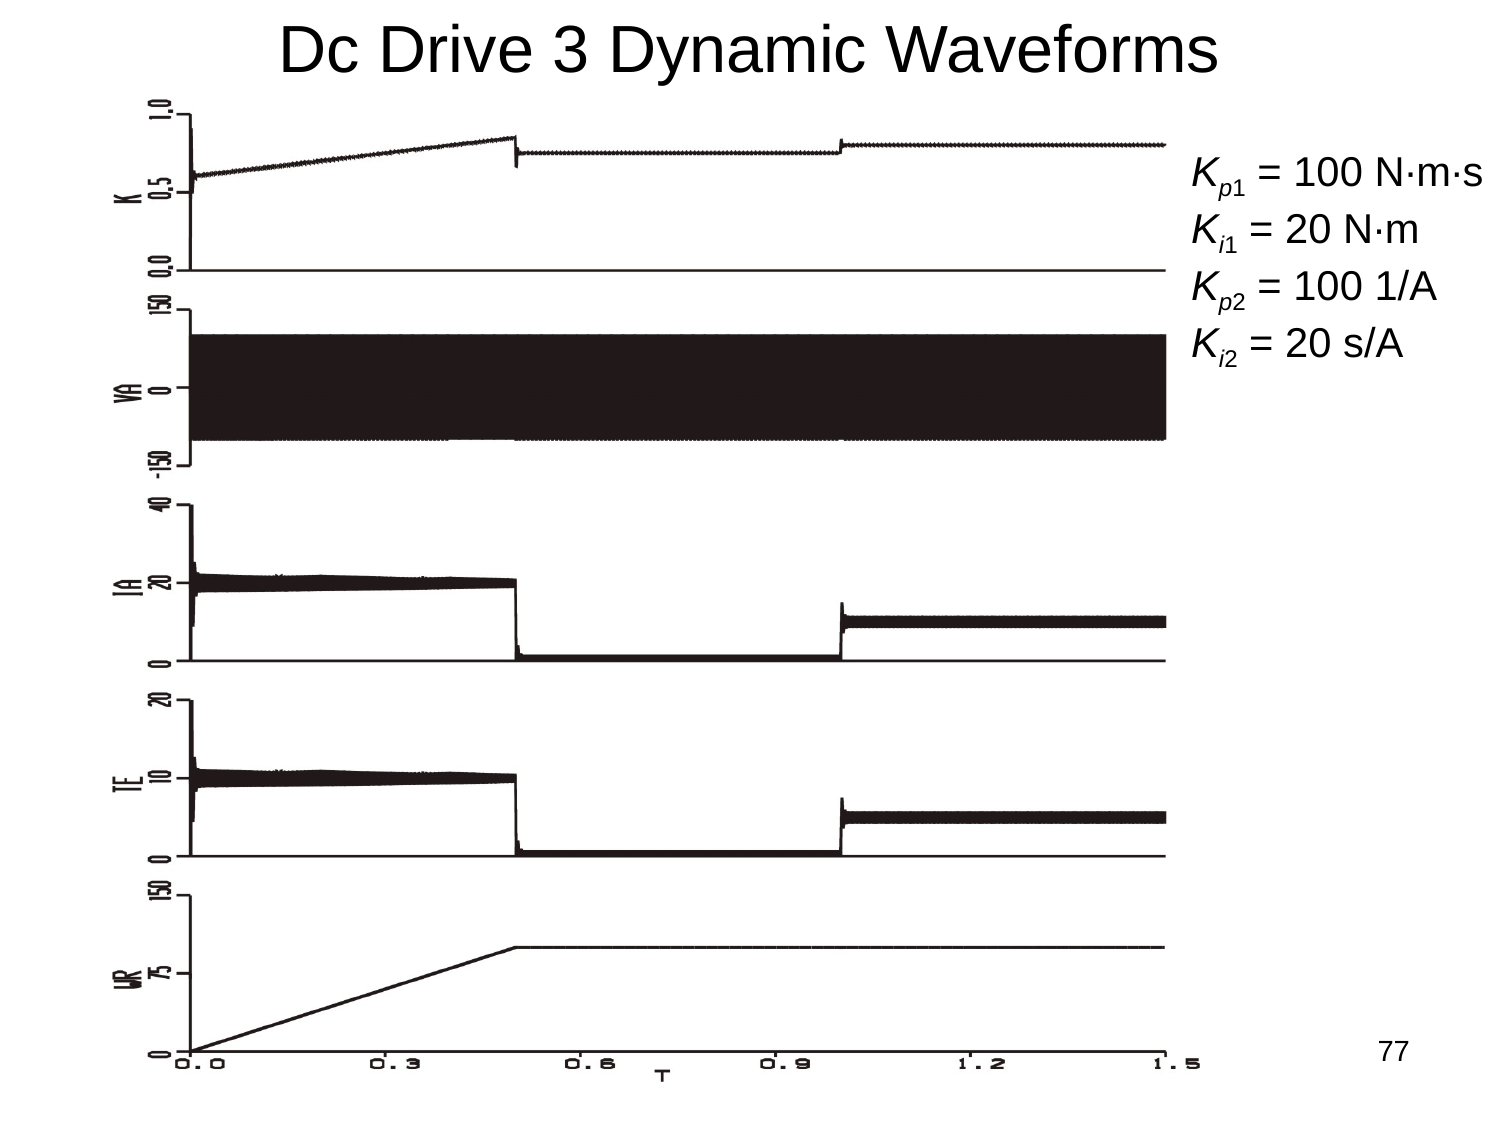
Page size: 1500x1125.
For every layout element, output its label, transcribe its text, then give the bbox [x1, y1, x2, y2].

title Dc Drive 3 Dynamic Waveforms [74, 0, 1426, 93]
picture [112, 99, 1200, 1082]
text_box Kp1 = 100 N∙m∙s Ki1 = 20 N∙m Kp2 = 100 1/A Ki2 = 20 s/A [1205, 137, 1499, 380]
slide_number 77 [1074, 1024, 1426, 1103]
